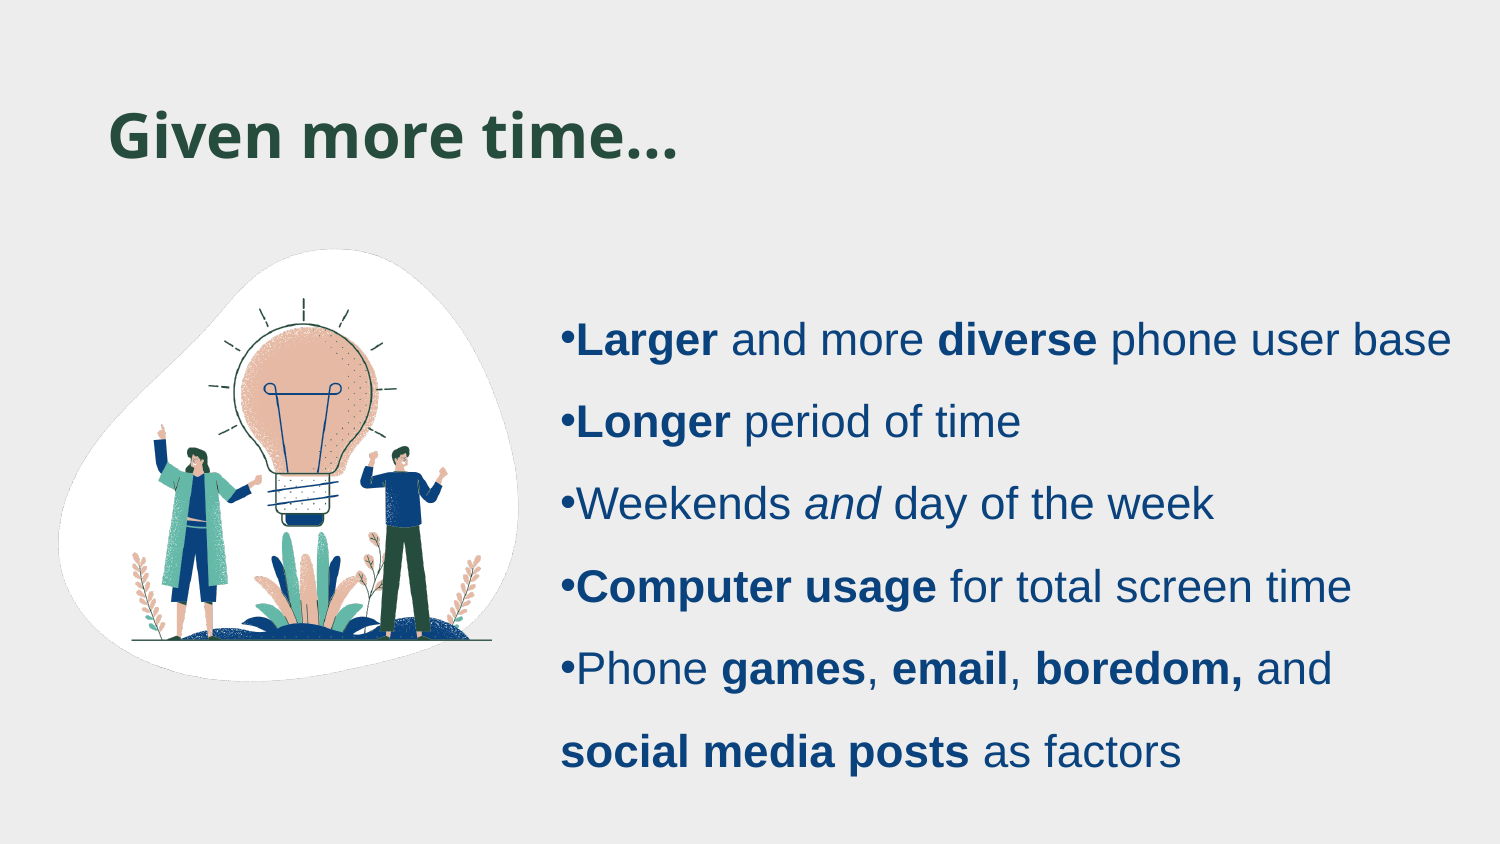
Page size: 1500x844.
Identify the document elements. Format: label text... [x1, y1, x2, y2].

text_box Given more time... [107, 73, 1328, 185]
text_box Larger and more diverse phone user base Longer period of time Weekends and day of the week Computer usage for total screen time Phone games, email, boredom, and social media posts as factors [559, 281, 1464, 718]
picture [23, 186, 590, 764]
